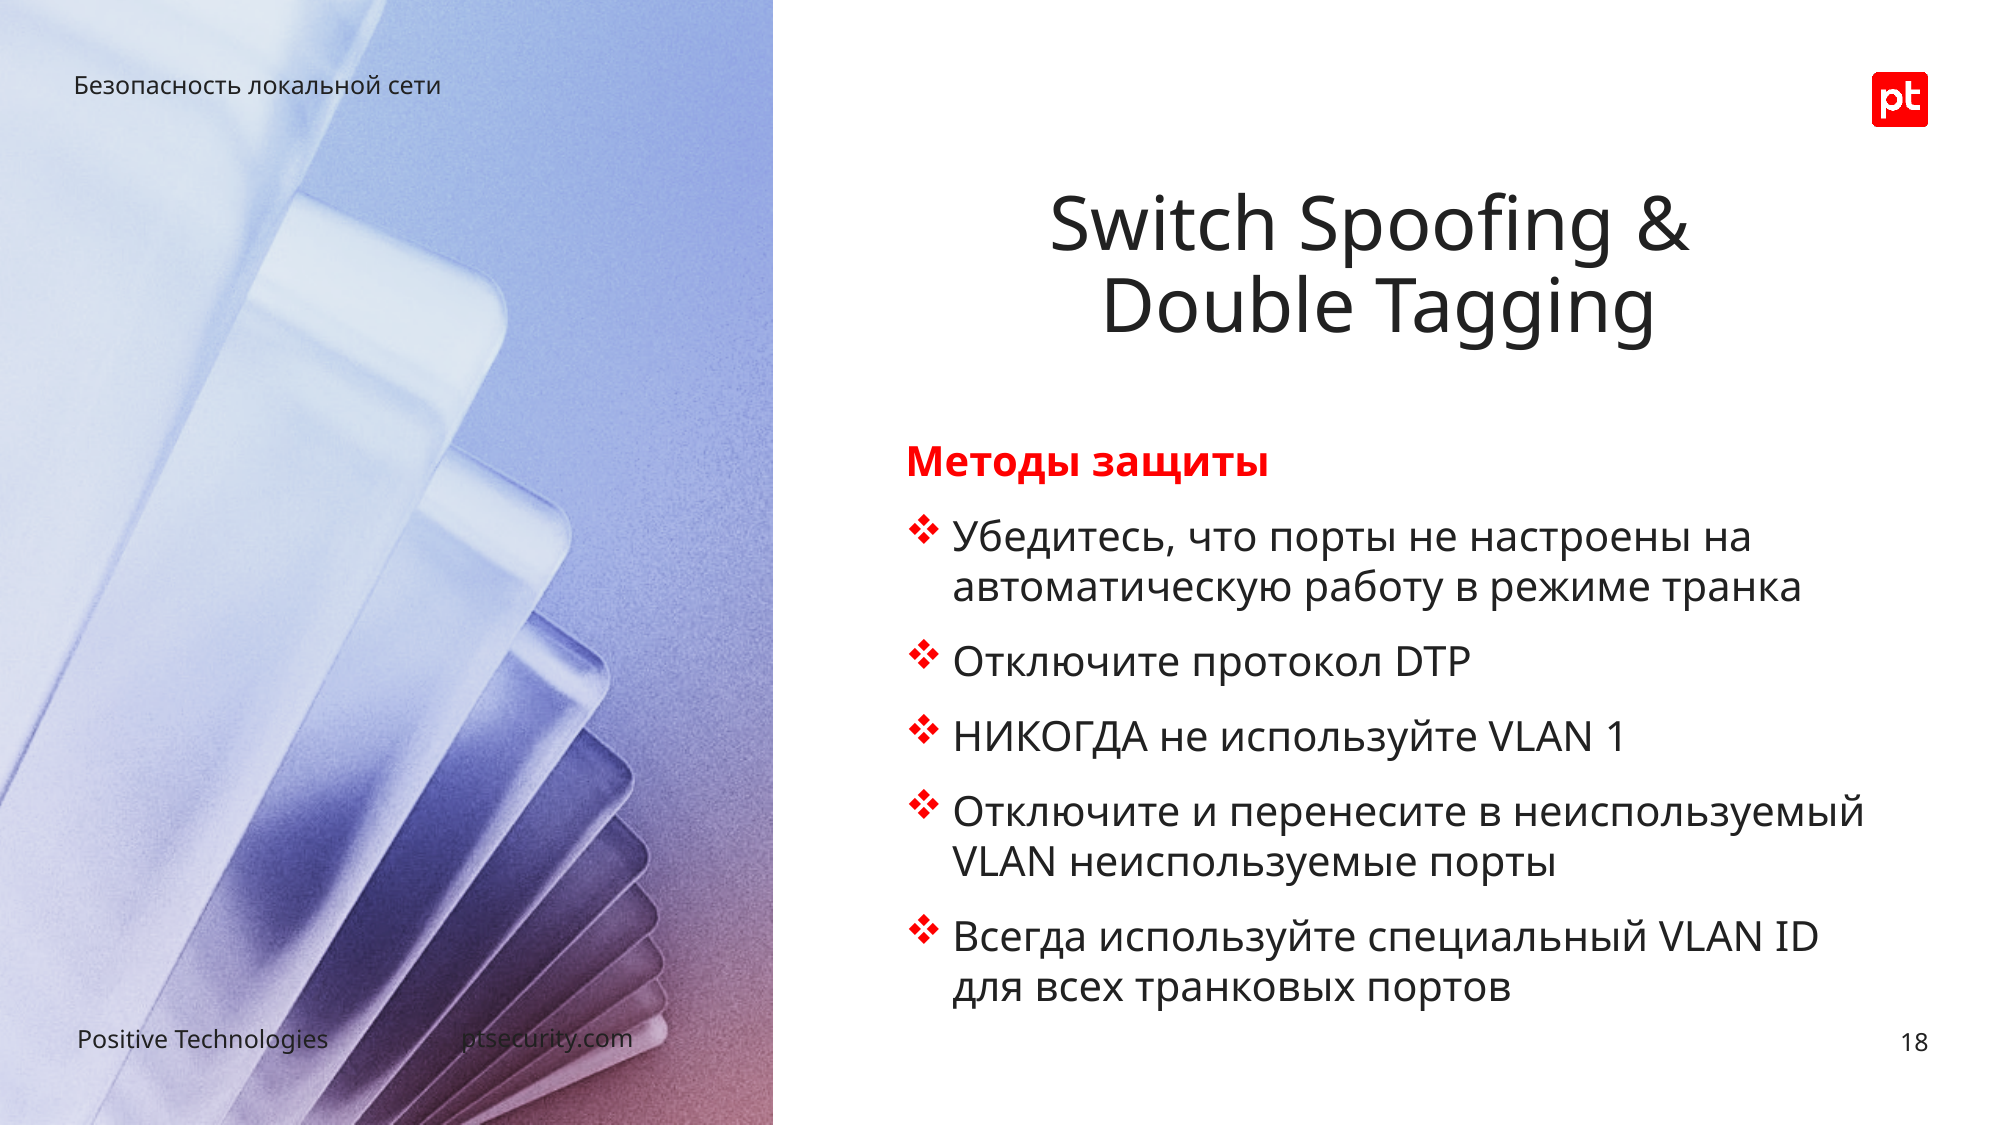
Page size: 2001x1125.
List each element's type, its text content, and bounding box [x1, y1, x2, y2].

title Switch Spoofing & Double Tagging [815, 175, 1944, 356]
picture [0, 0, 773, 1125]
list Методы защиты Убедитесь, что порты не настроены на автоматическую работу в режиме транка Отключите протокол DTP НИКОГДА не используйте VLAN 1 Отключите и перенесите в неиспользуемый VLAN неиспользуемые порты Всегда используйте специальный VLAN ID для всех транковых портов [890, 426, 1899, 1015]
picture [1872, 72, 1928, 127]
list Безопасность локальной сети [58, 54, 1609, 115]
slide_number 18 [1608, 1013, 1944, 1074]
